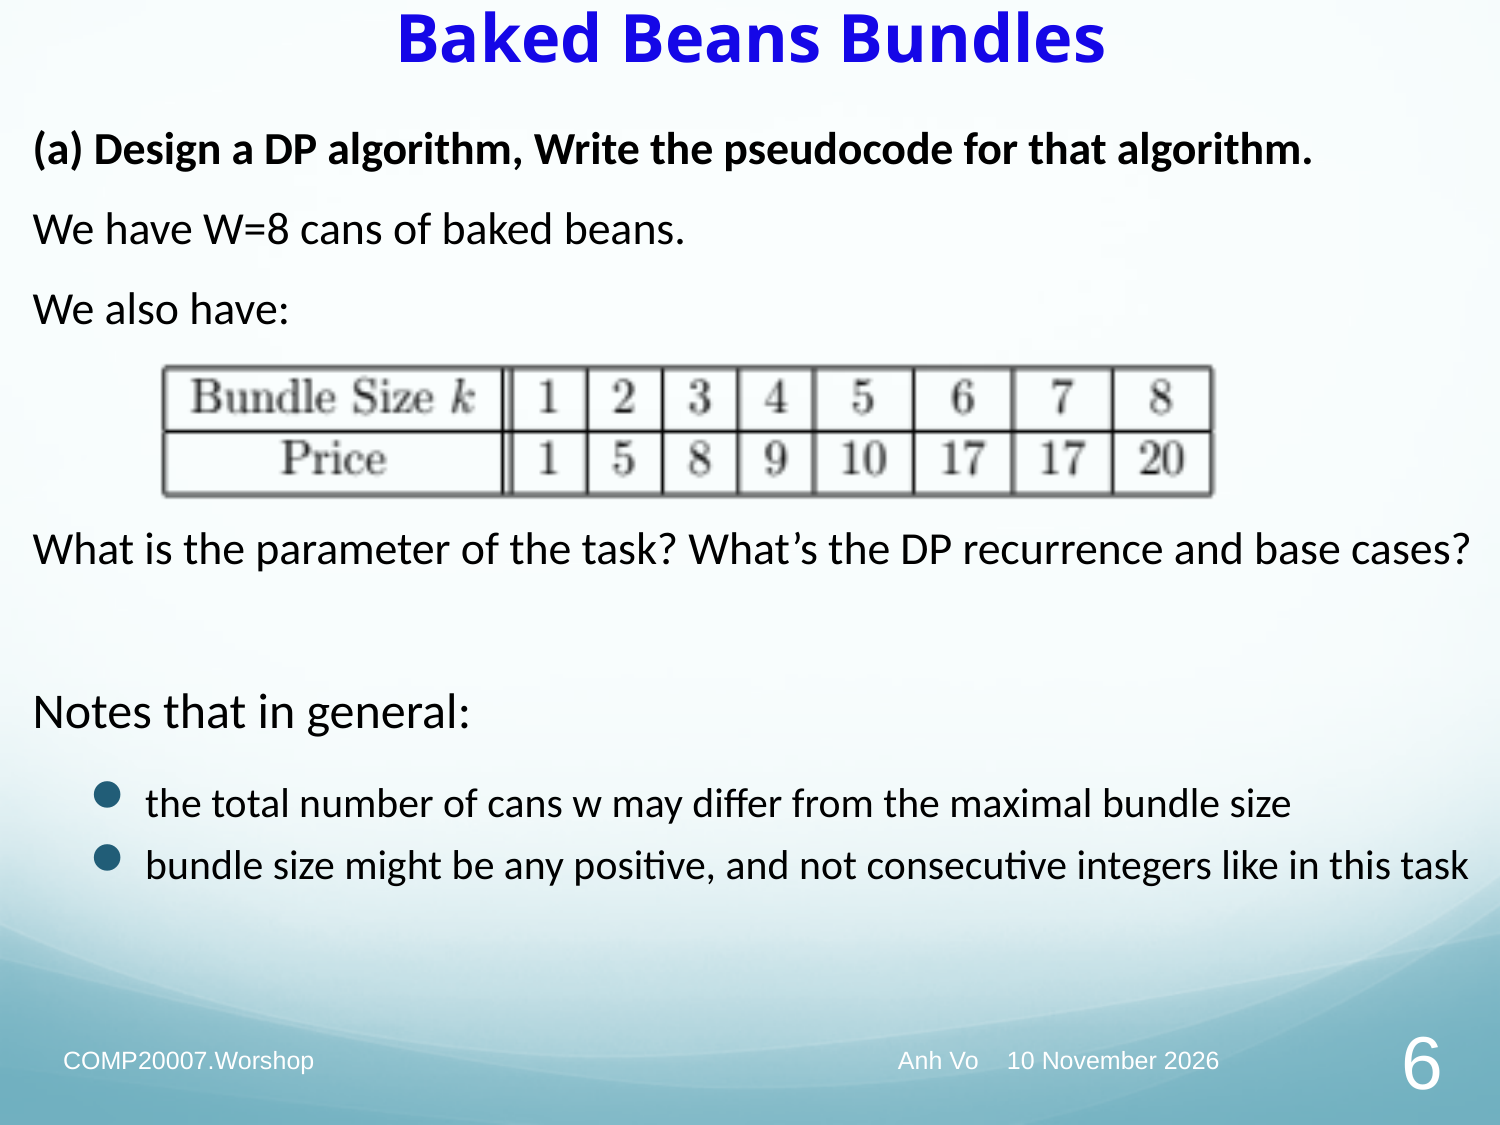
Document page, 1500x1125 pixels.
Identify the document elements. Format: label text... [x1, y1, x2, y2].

title Baked Beans Bundles [43, 0, 1459, 111]
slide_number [877, 1029, 1236, 1090]
footer COMP20007.Worshop [48, 1029, 843, 1090]
picture [153, 349, 1231, 507]
list (a) Design a DP algorithm, Write the pseudocode for that algorithm. We have W=8 cans of baked beans. We also have: What is the parameter of the task? What’s the DP recurrence and base cases? Notes that in general: the total number of cans w may differ from the maximal bundle size bundle size might be any positive, and not consecutive integers like in this task [17, 111, 1500, 899]
slide_number 6 [1295, 1029, 1459, 1090]
